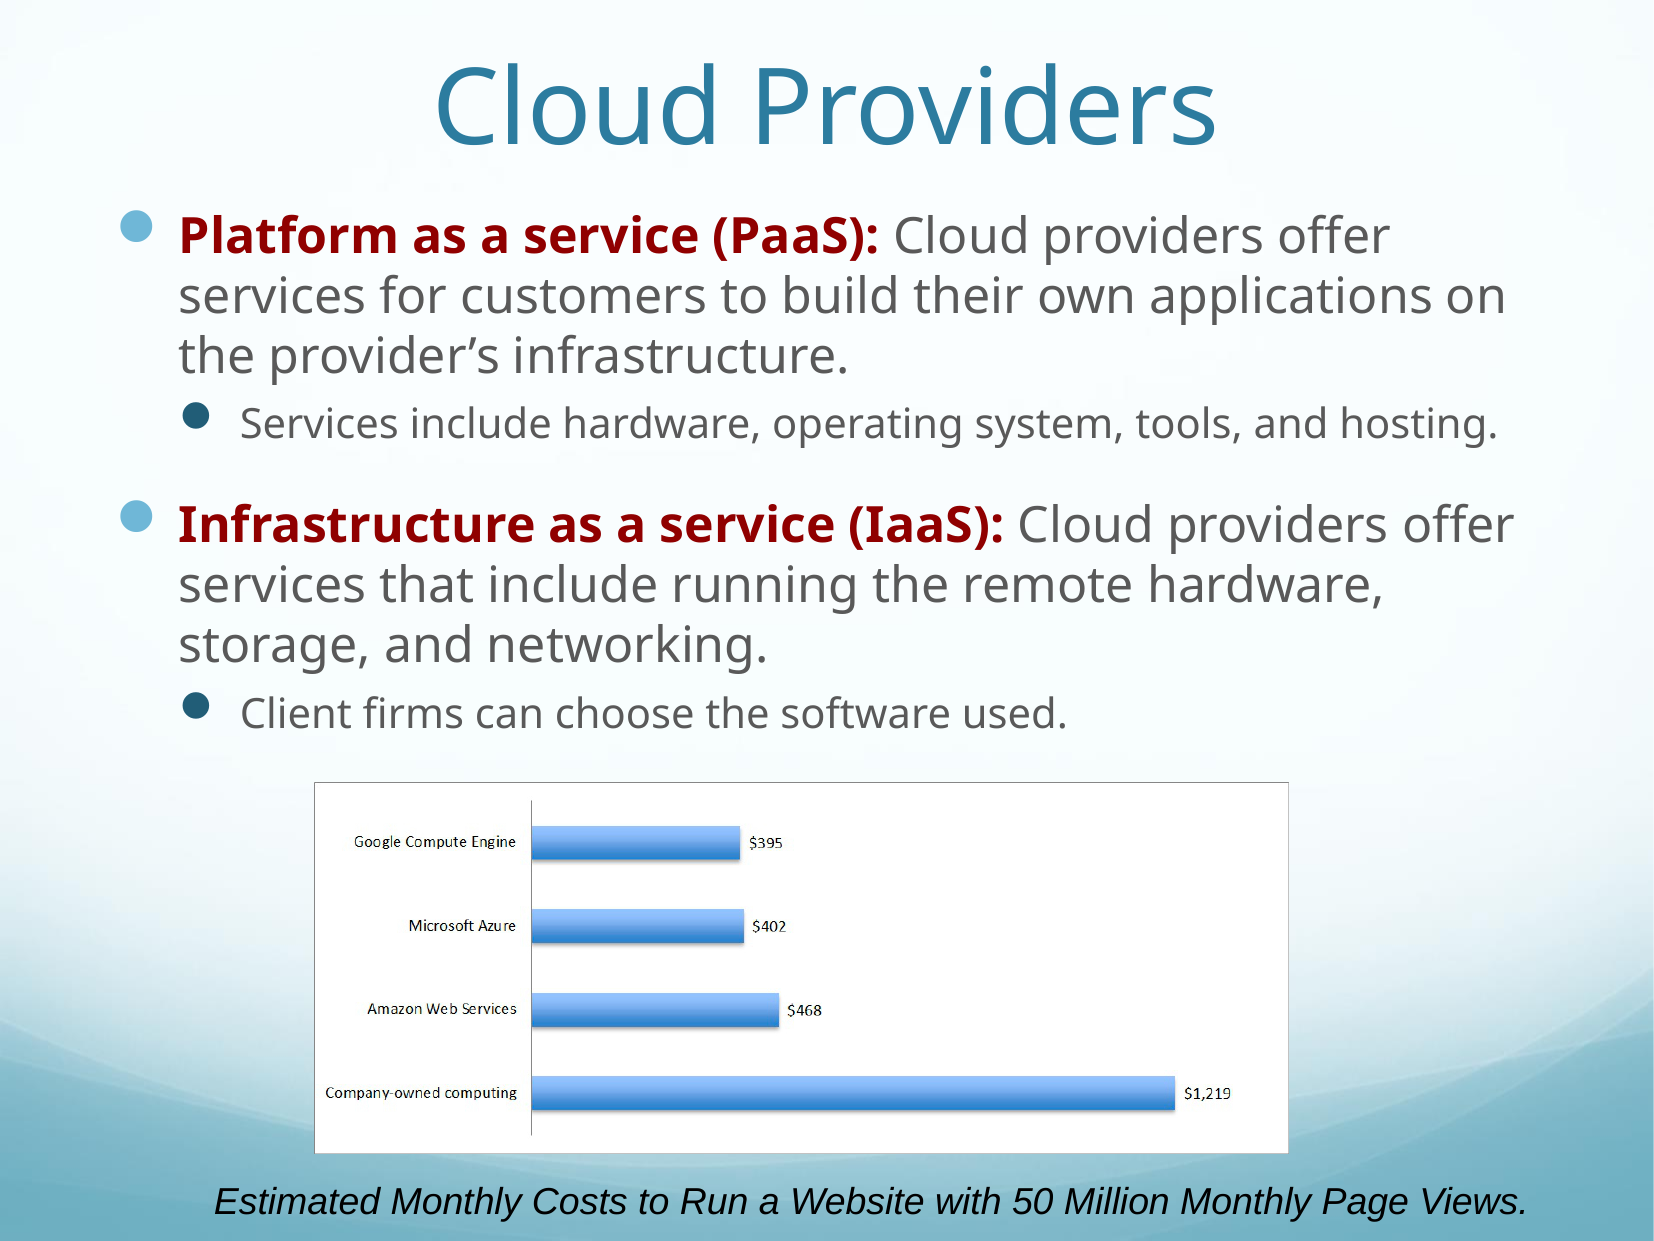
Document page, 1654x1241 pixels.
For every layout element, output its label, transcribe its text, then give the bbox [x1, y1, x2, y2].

picture [0, 0, 1654, 1241]
list Platform as a service (PaaS): Cloud providers offer services for customers to build their own applications on the provider’s infrastructure. Services include hardware, operating system, tools, and hosting. Infrastructure as a service (IaaS): Cloud providers offer services that include running the remote hardware, storage, and networking. Client firms can choose the software used. [99, 195, 1554, 981]
title Cloud Providers [99, 0, 1554, 175]
text_box Estimated Monthly Costs to Run a Website with 50 Million Monthly Page Views. [199, 1169, 1545, 1230]
